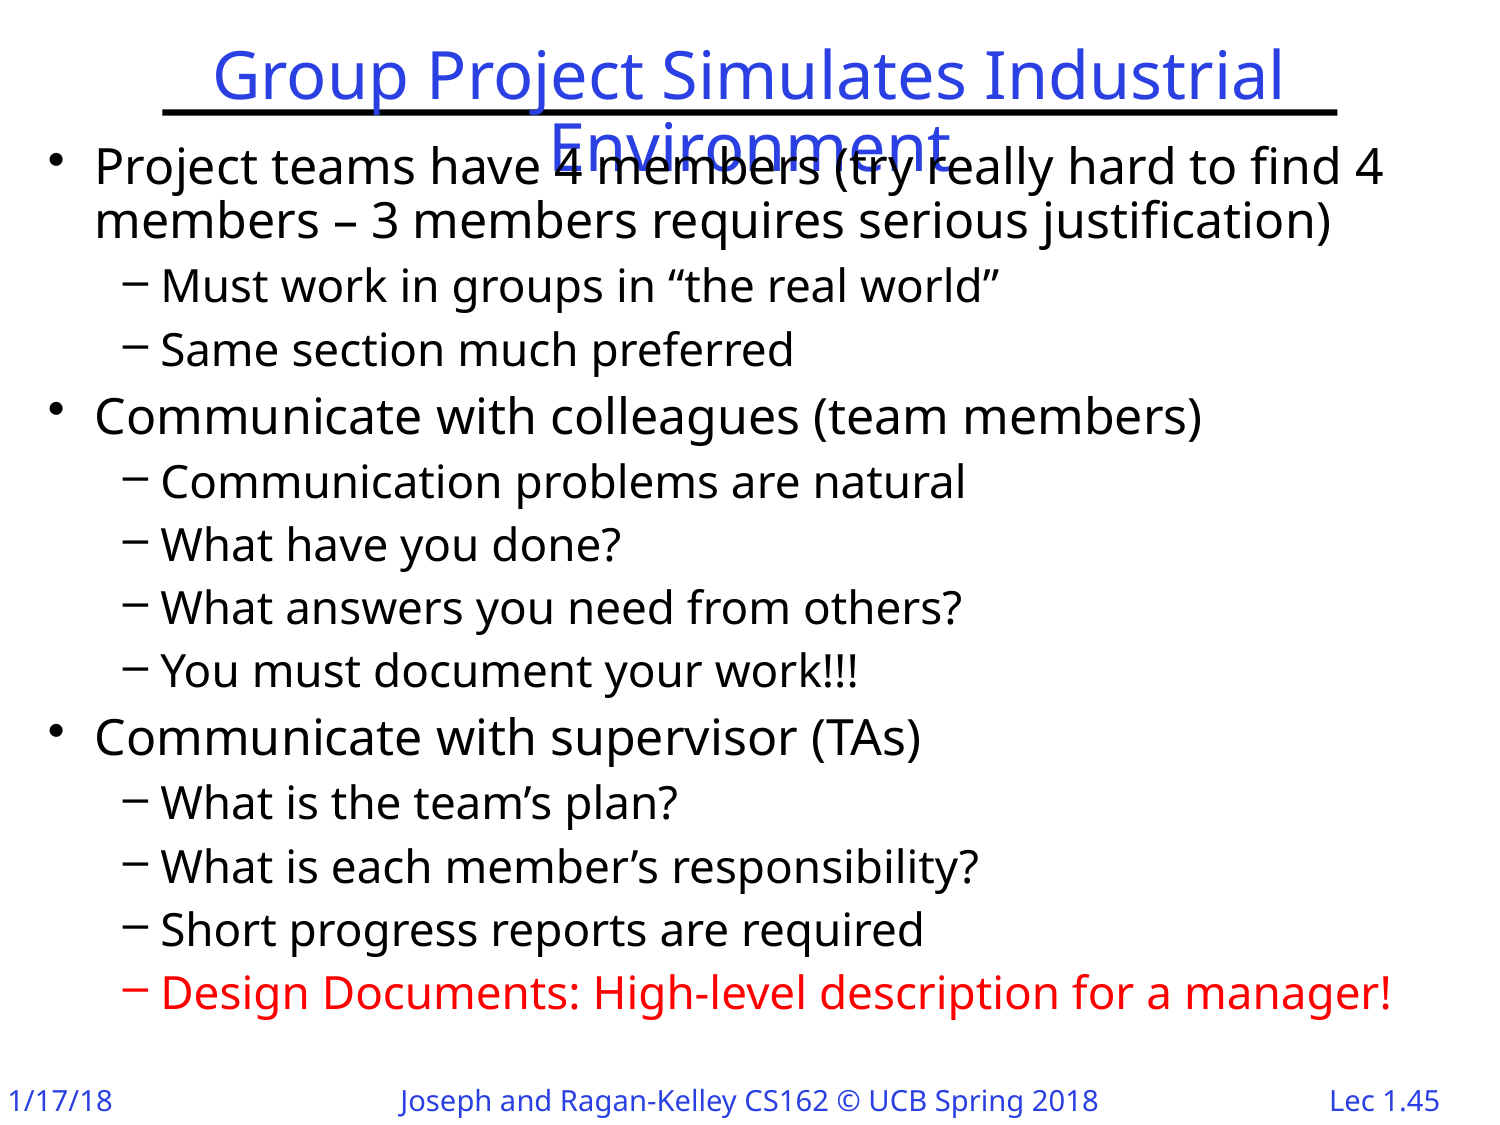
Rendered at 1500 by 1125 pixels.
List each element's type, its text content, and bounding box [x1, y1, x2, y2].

list Project teams have 4 members (try really hard to find 4 members – 3 members requires serious justification) Must work in groups in “the real world” Same section much preferred Communicate with colleagues (team members) Communication problems are natural What have you done? What answers you need from others? You must document your work!!! Communicate with supervisor (TAs) What is the team’s plan? What is each member’s responsibility? Short progress reports are required Design Documents: High-level description for a manager! [37, 137, 1463, 1103]
title Group Project Simulates Industrial Environment [24, 37, 1475, 234]
